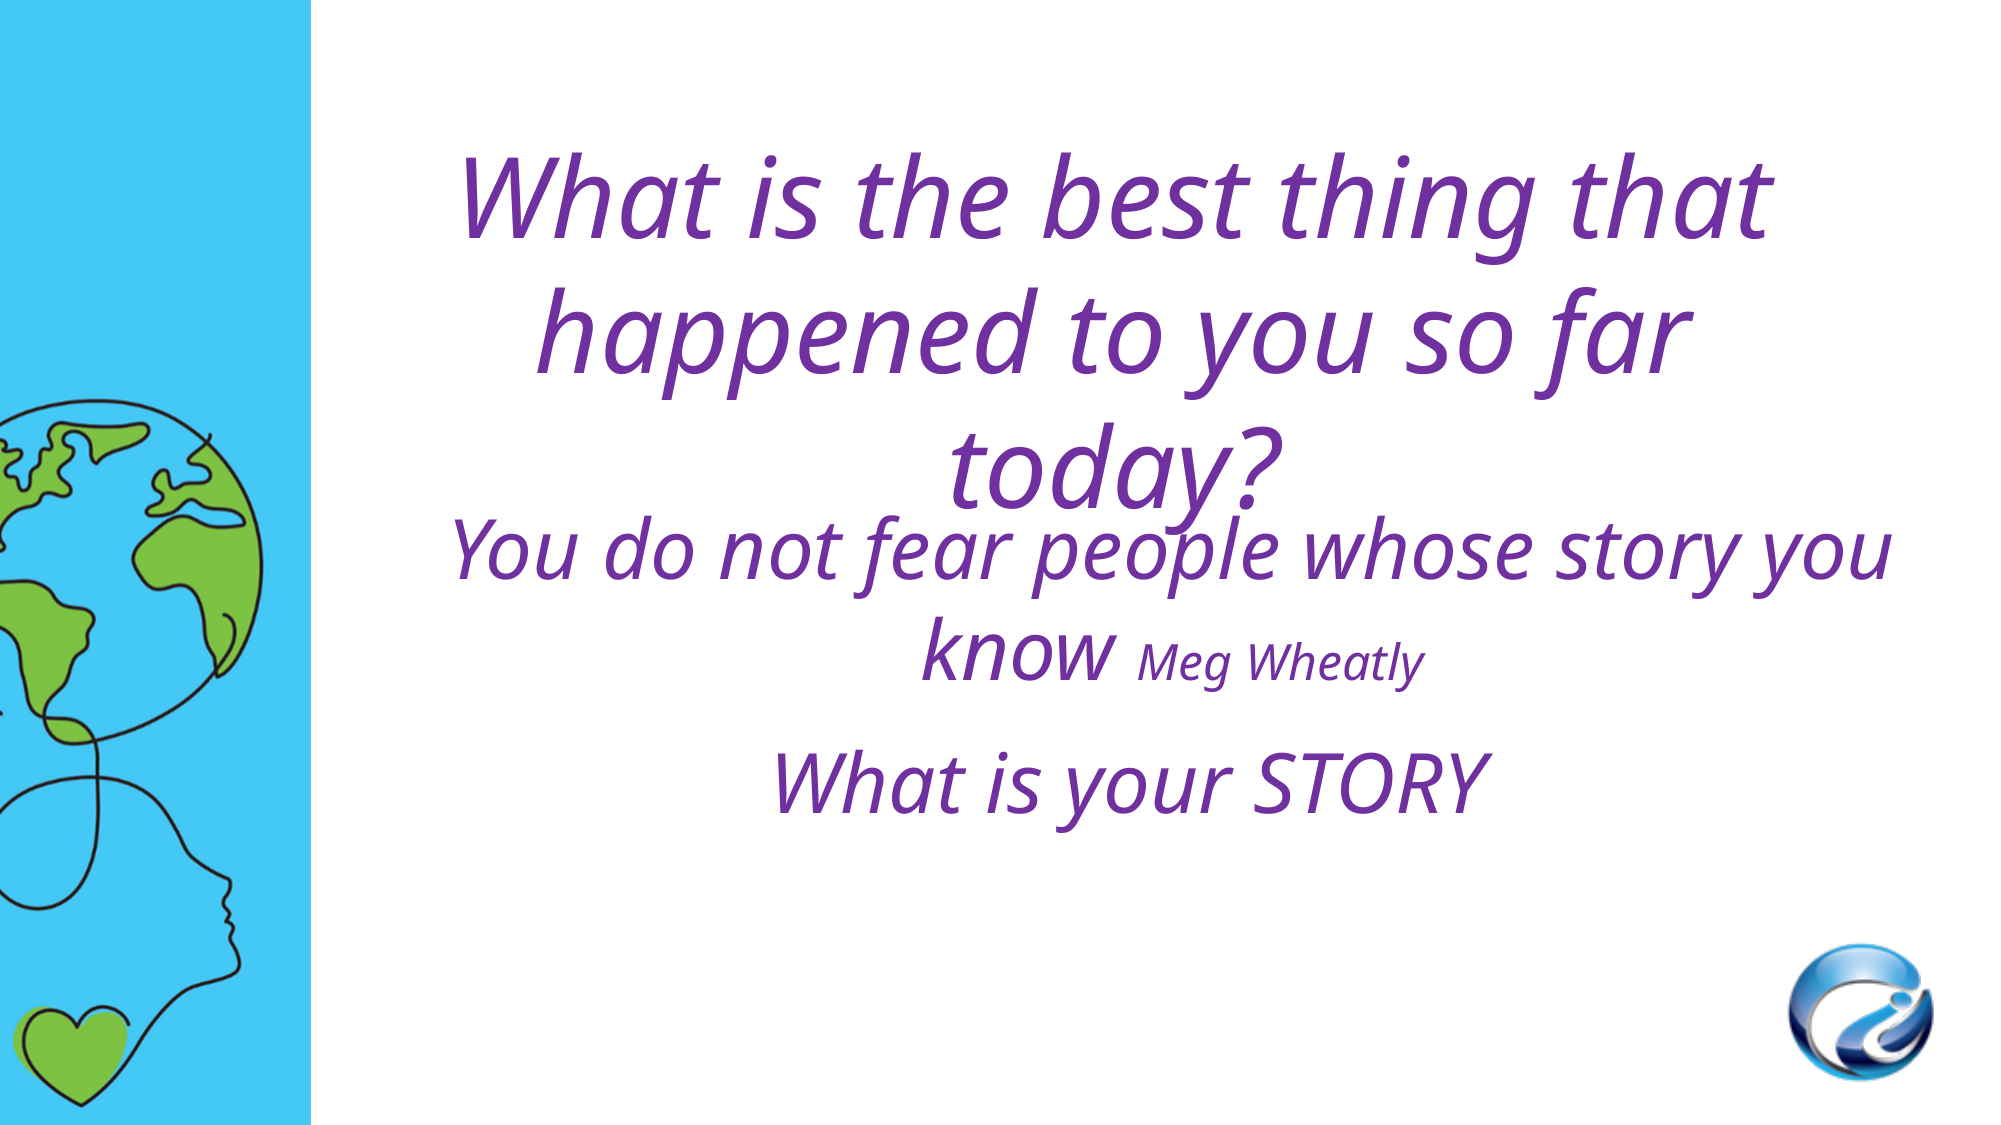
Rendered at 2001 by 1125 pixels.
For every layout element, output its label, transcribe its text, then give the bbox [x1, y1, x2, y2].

picture [0, 0, 312, 1125]
picture [1776, 941, 1945, 1086]
text_box You do not fear people whose story you know Meg Wheatly [376, 489, 1968, 704]
text_box What is the best thing that happened to you so far today? [377, 119, 1851, 489]
text_box What is your STORY [377, 723, 1879, 883]
